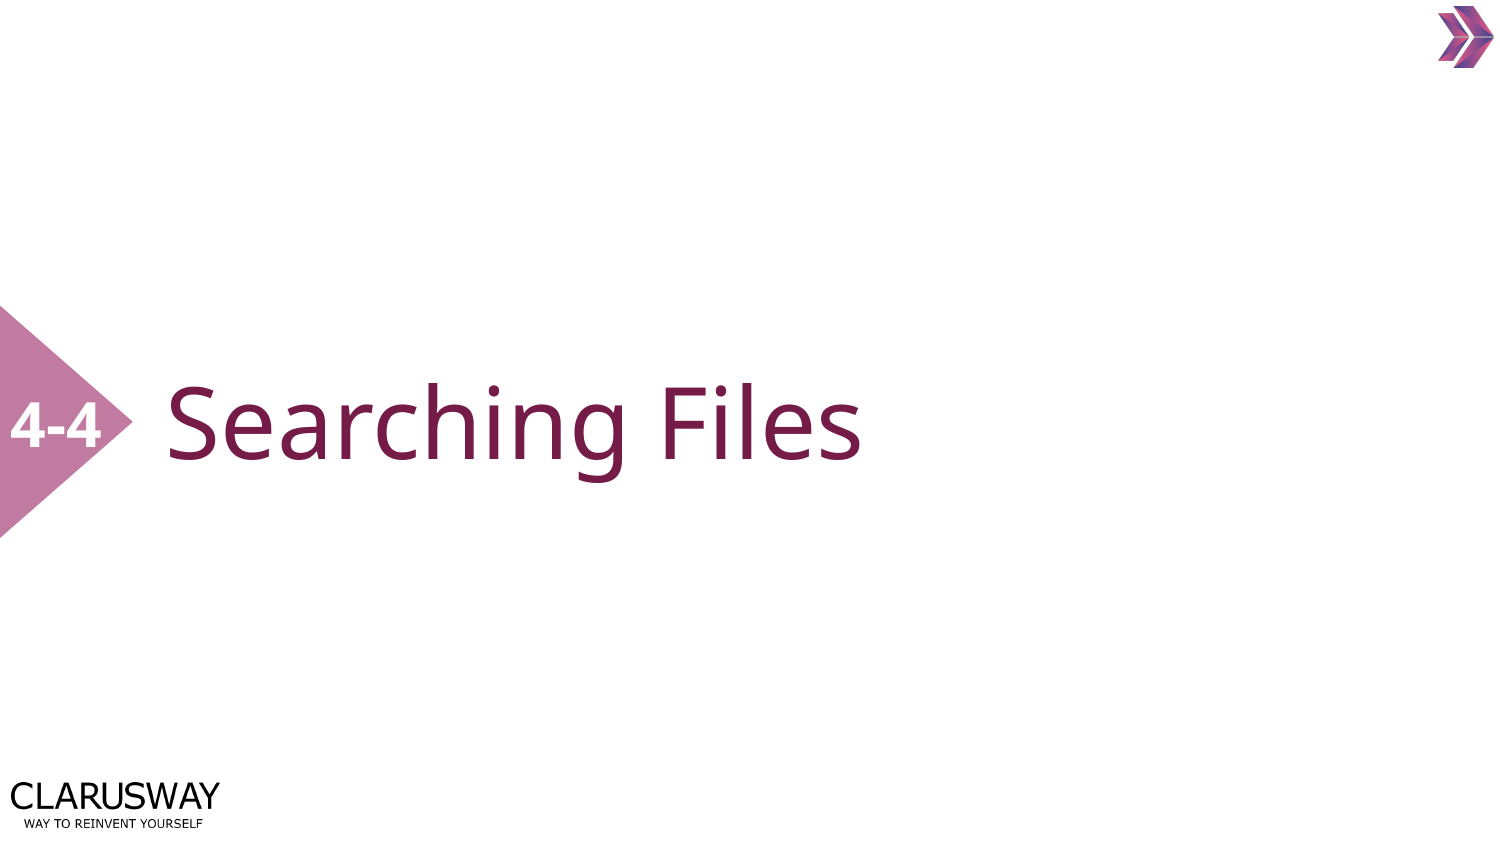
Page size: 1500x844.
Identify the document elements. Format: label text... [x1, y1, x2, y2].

picture [11, 782, 220, 828]
title Searching Files [165, 350, 1403, 480]
picture [1438, 6, 1494, 68]
text_box 4-4 [0, 306, 125, 540]
